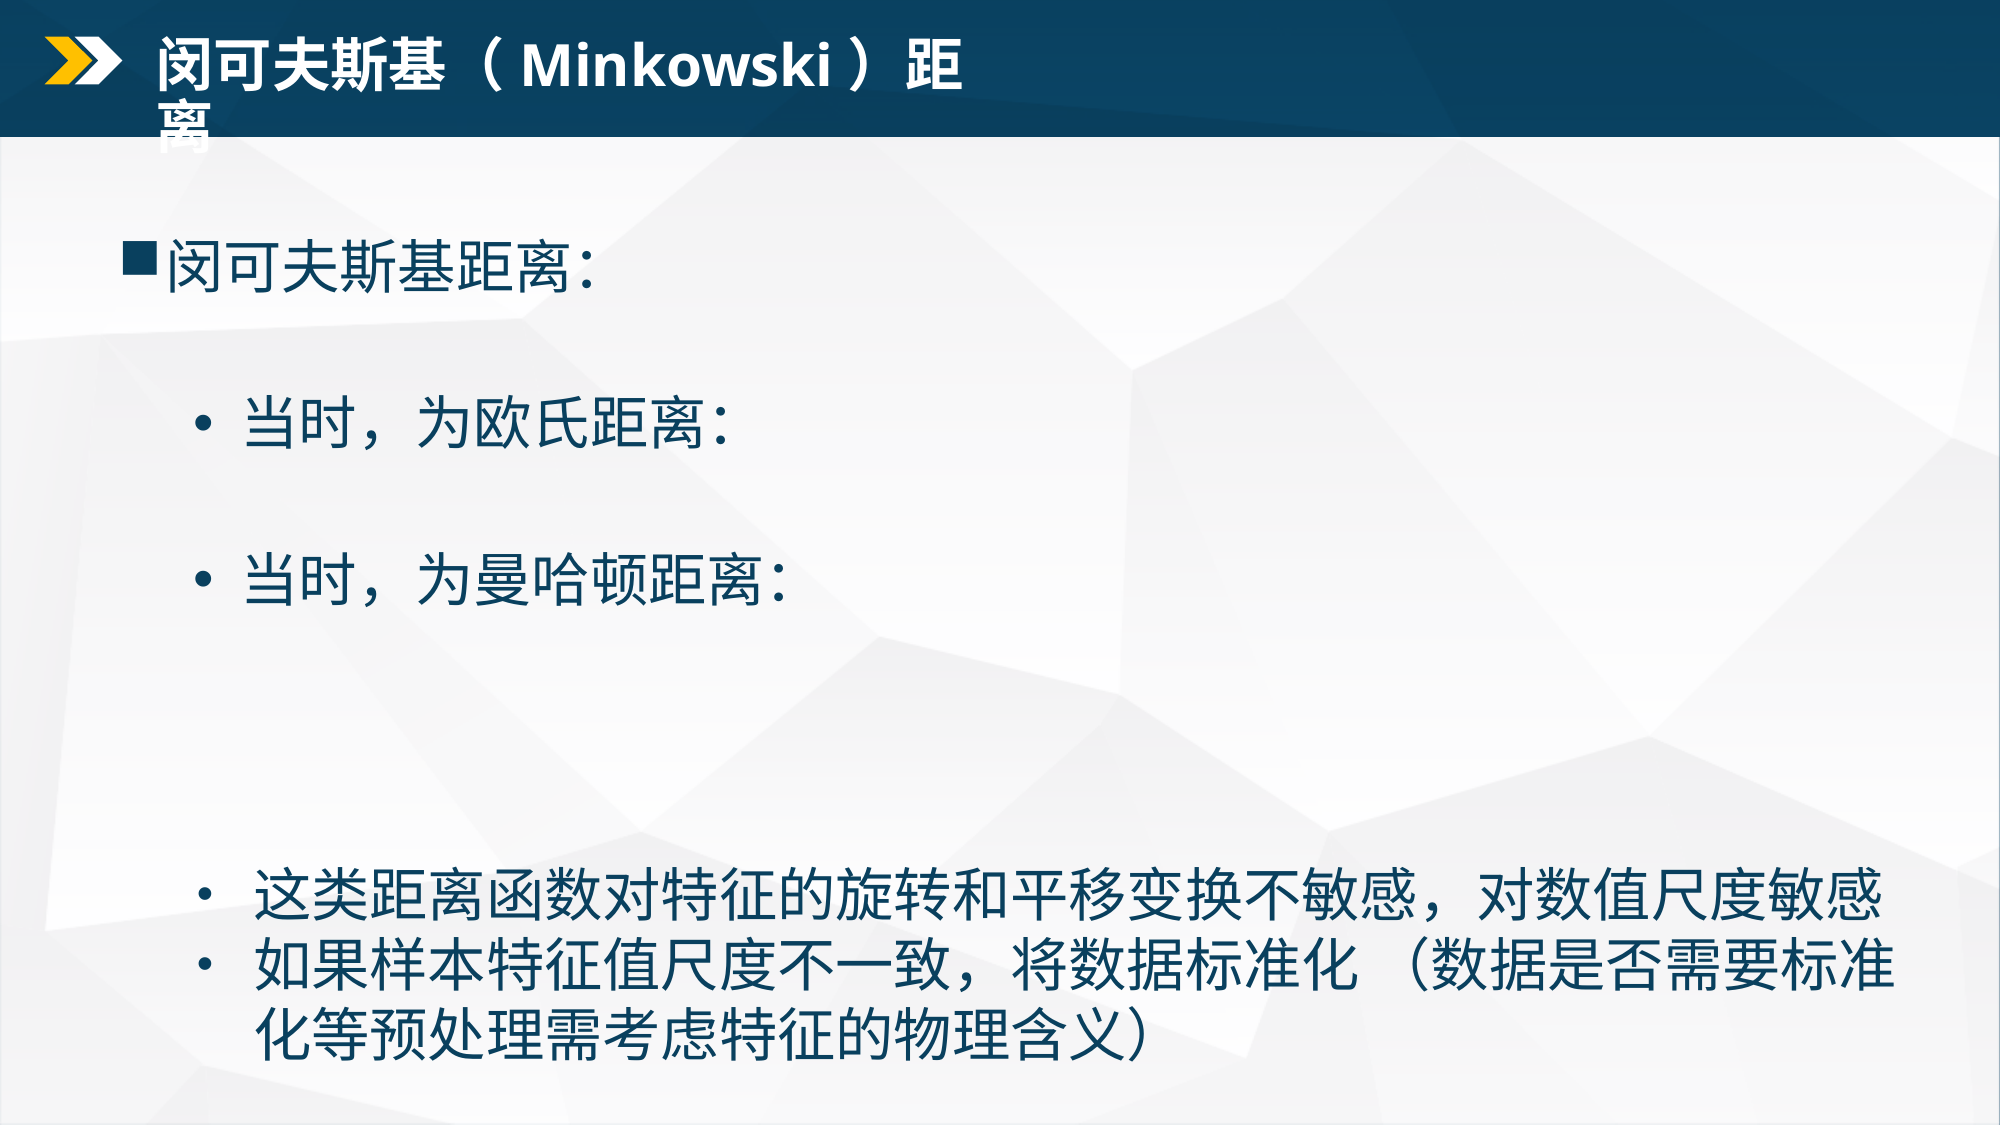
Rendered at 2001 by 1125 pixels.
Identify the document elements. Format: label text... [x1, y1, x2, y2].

text_box 这类距离函数对特征的旋转和平移变换不敏感，对数值尺度敏感 如果样本特征值尺度不一致，将数据标准化 （数据是否需要标准化等预处理需考虑特征的物理含义） [182, 850, 1950, 1076]
list 闵可夫斯基（Minkowski）距离 [140, 28, 1027, 93]
picture [0, 0, 2000, 1125]
